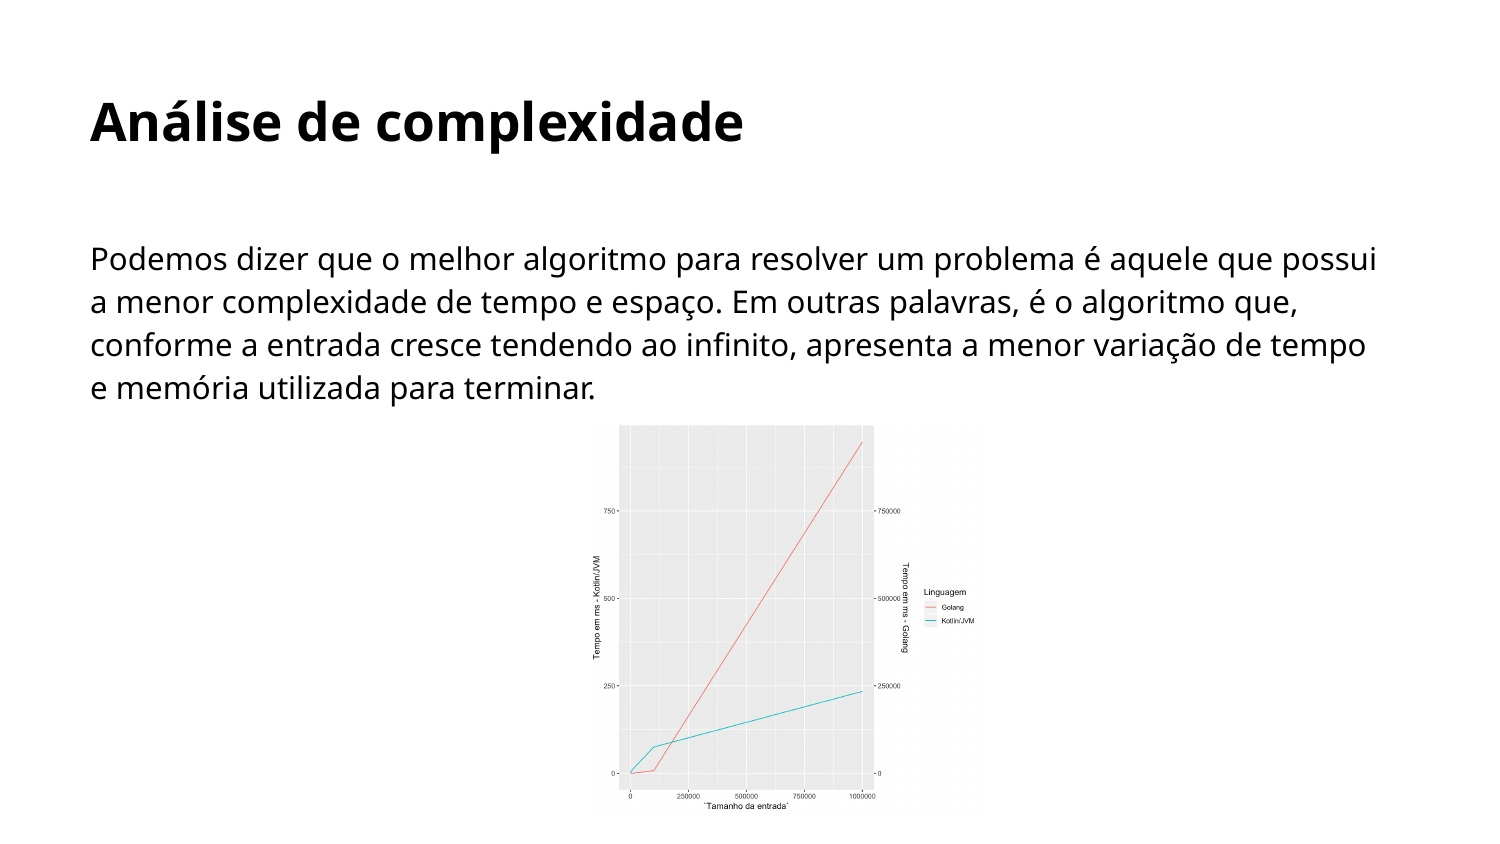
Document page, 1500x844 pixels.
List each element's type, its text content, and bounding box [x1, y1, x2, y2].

picture [588, 421, 983, 815]
list Podemos dizer que o melhor algoritmo para resolver um problema é aquele que possui a menor complexidade de tempo e espaço. Em outras palavras, é o algoritmo que, conforme a entrada cresce tendendo ao infinito, apresenta a menor variação de tempo e memória utilizada para terminar. [75, 238, 1408, 401]
title Análise de complexidade [75, 72, 1425, 167]
